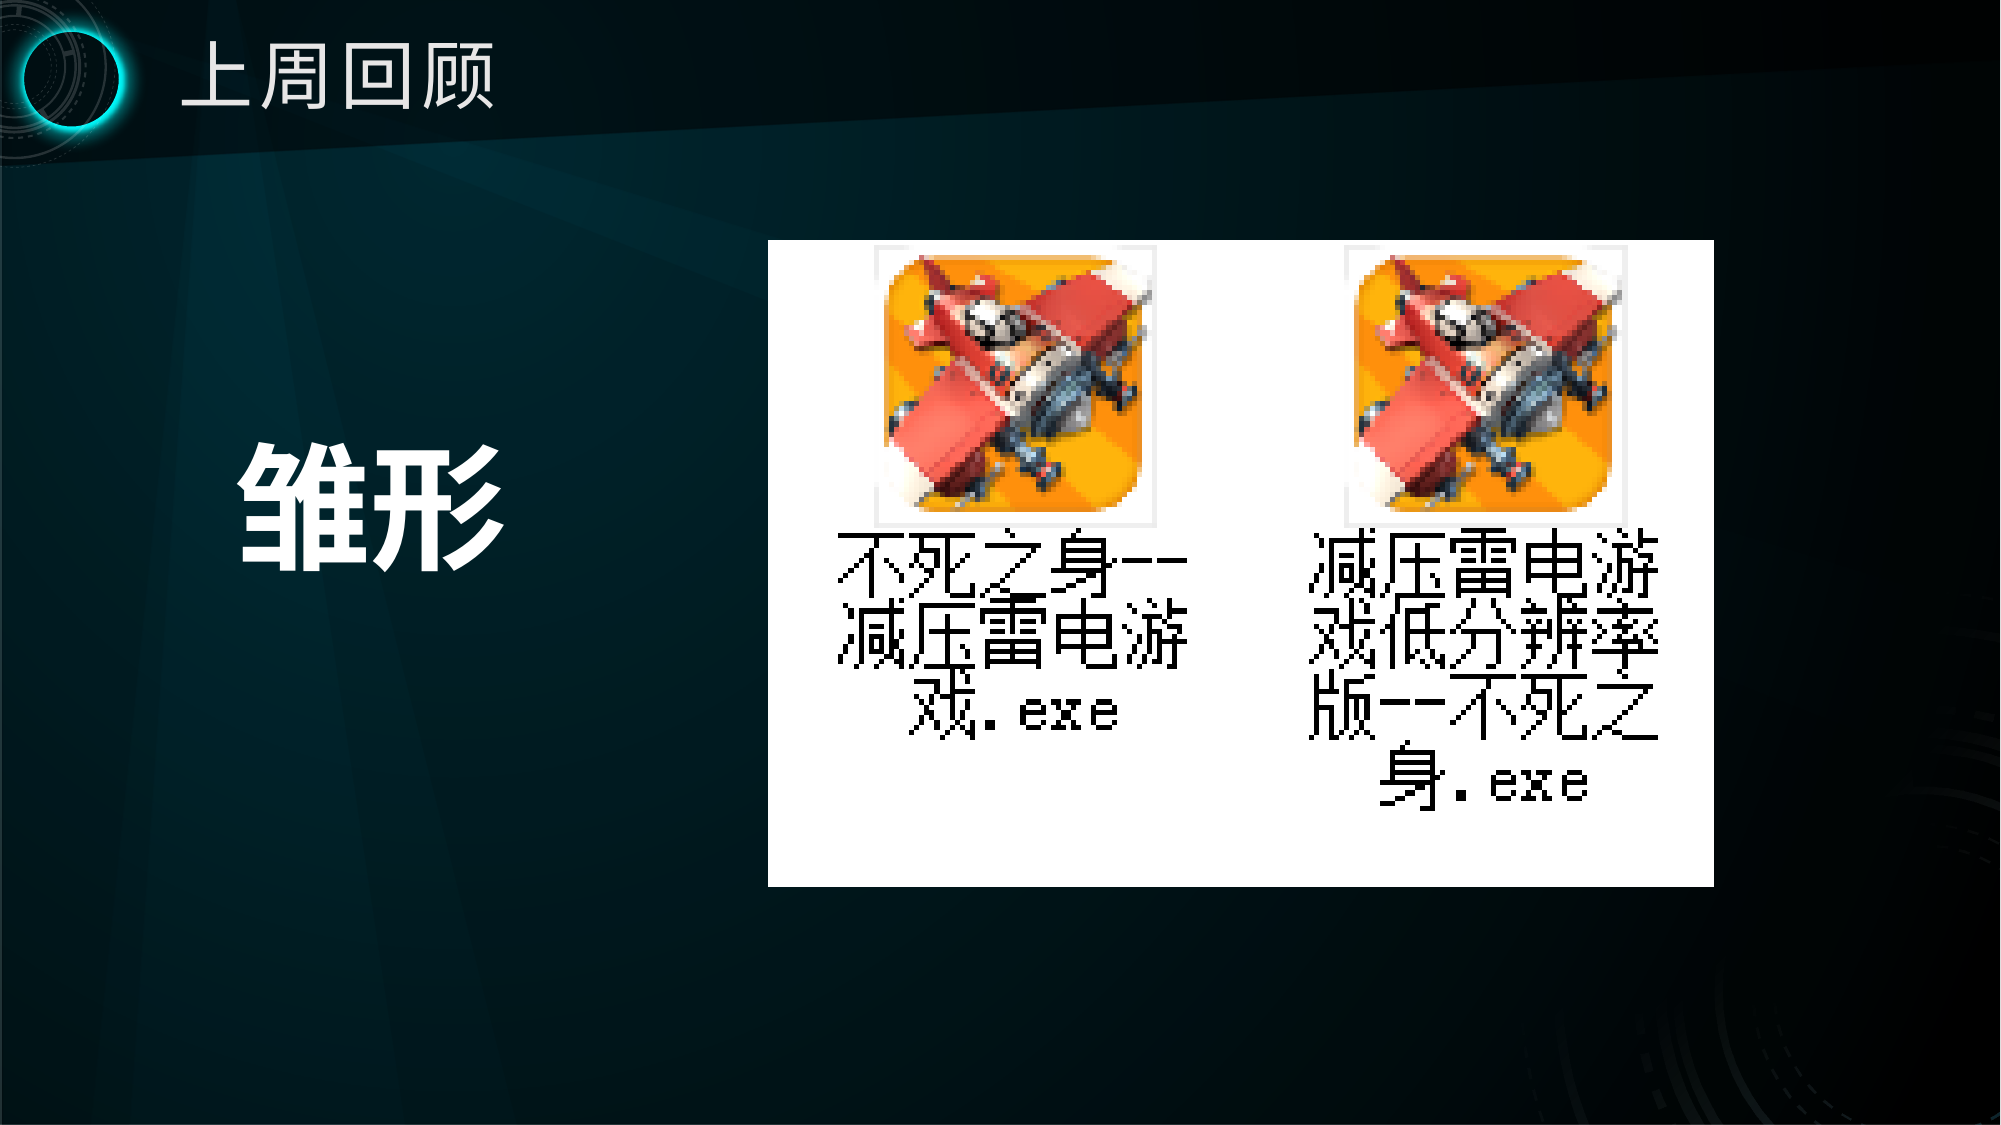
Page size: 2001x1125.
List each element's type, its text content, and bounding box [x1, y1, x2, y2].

text_box 雏形 [90, 414, 651, 675]
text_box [1504, 591, 2000, 1125]
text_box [0, 0, 120, 168]
picture [0, 0, 2001, 1125]
text_box 上周回顾 [163, 21, 513, 127]
